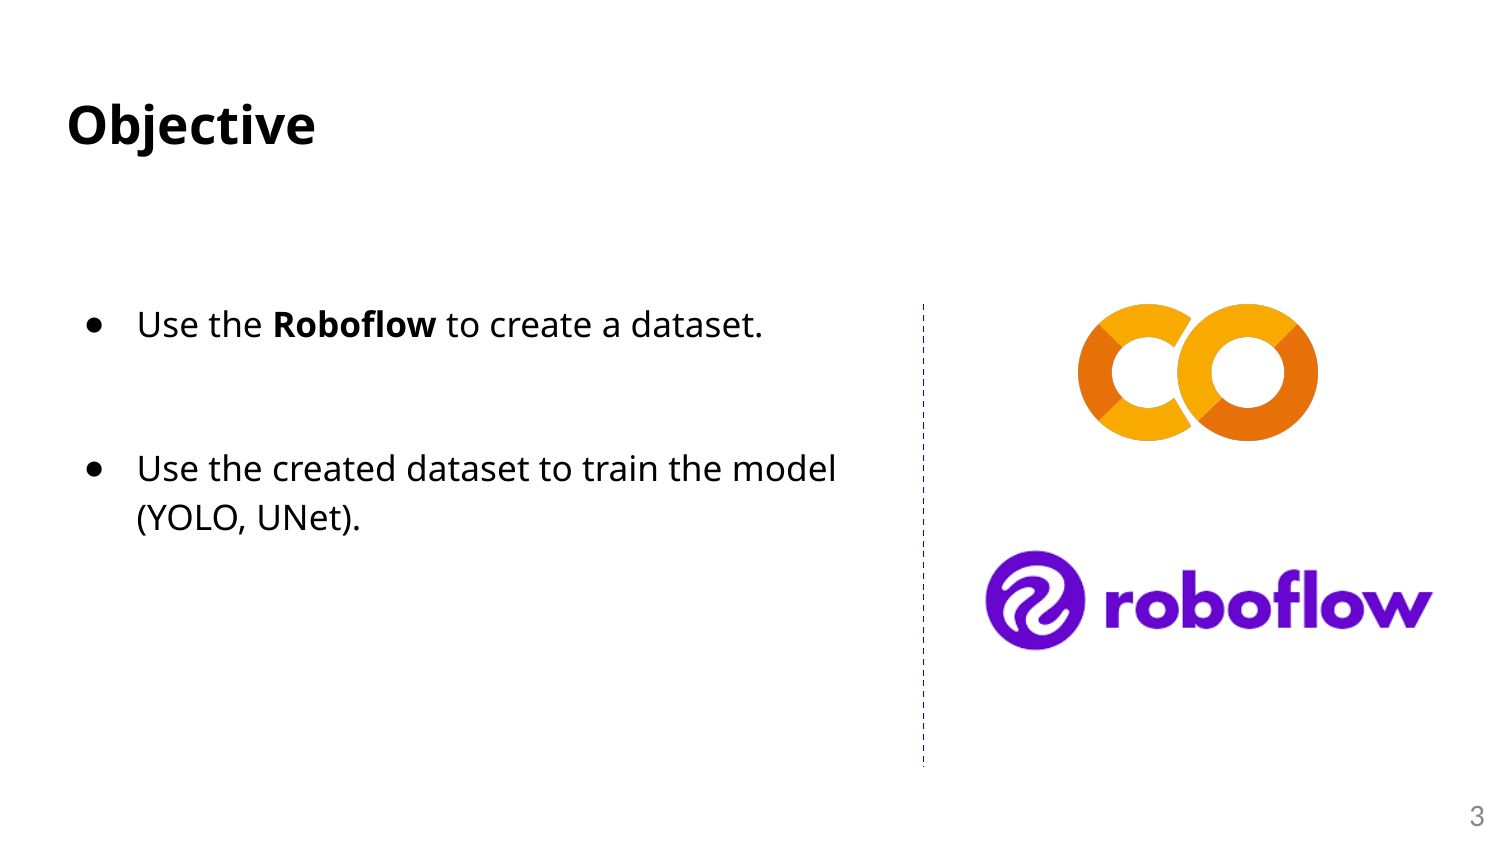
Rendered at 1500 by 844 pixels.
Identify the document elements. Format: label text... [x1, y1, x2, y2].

list Use the Roboflow to create a dataset. Use the created dataset to train the model (YOLO, UNet). [51, 215, 879, 554]
title Objective [51, 72, 1449, 176]
picture [1077, 303, 1318, 442]
text_box 3 [1049, 783, 1500, 844]
picture [942, 525, 1454, 675]
